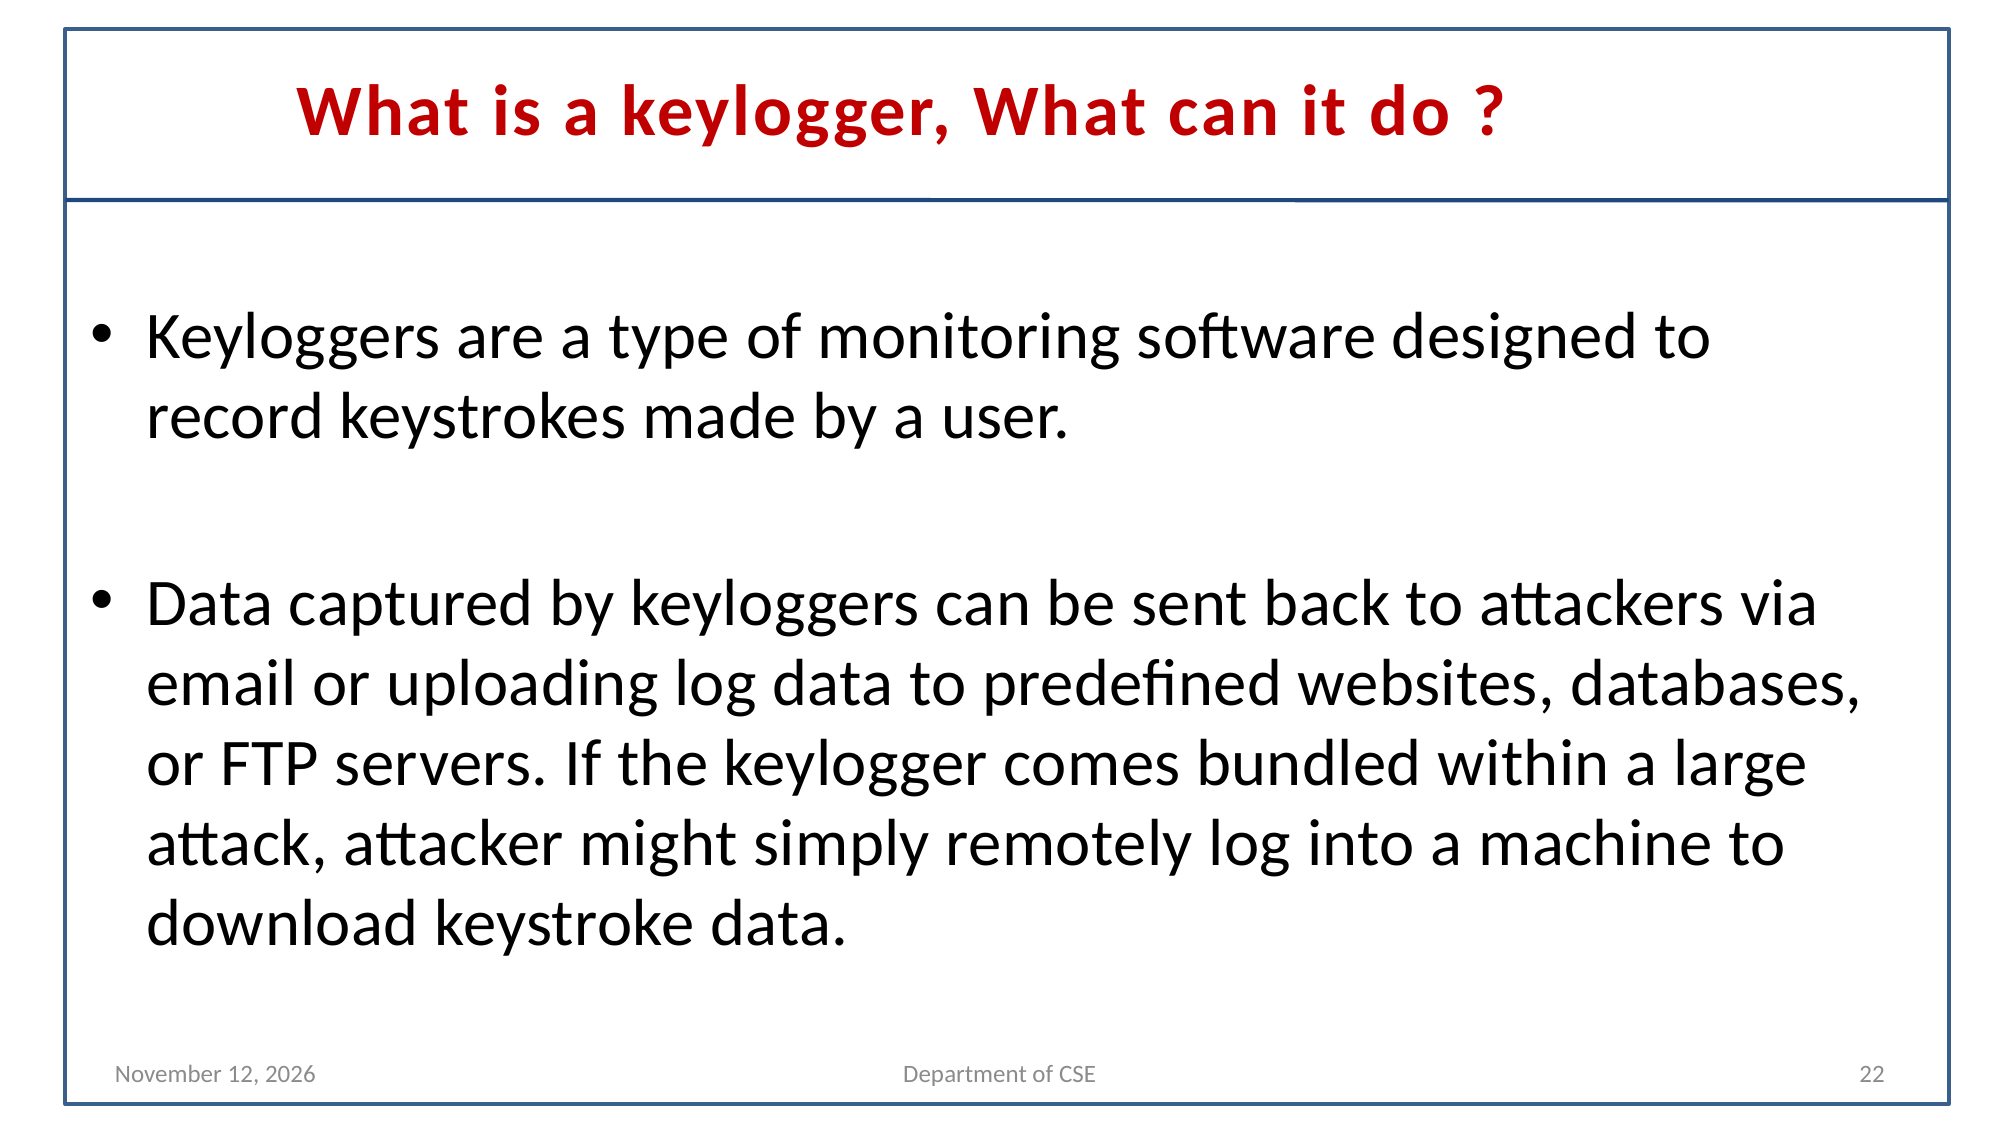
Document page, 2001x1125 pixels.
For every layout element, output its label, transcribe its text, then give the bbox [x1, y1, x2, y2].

footer Department of CSE [683, 1042, 1317, 1103]
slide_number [99, 1042, 567, 1103]
list Keyloggers are a type of monitoring software designed to record keystrokes made by a user. Data captured by keyloggers can be sent back to attackers via email or uploading log data to predefined websites, databases, or FTP servers. If the keylogger comes bundled within a large attack, attacker might simply remotely log into a machine to download keystroke data. [75, 191, 1900, 1005]
title What is a keylogger, What can it do ? [281, 37, 2000, 158]
slide_number 22 [1433, 1042, 1900, 1103]
